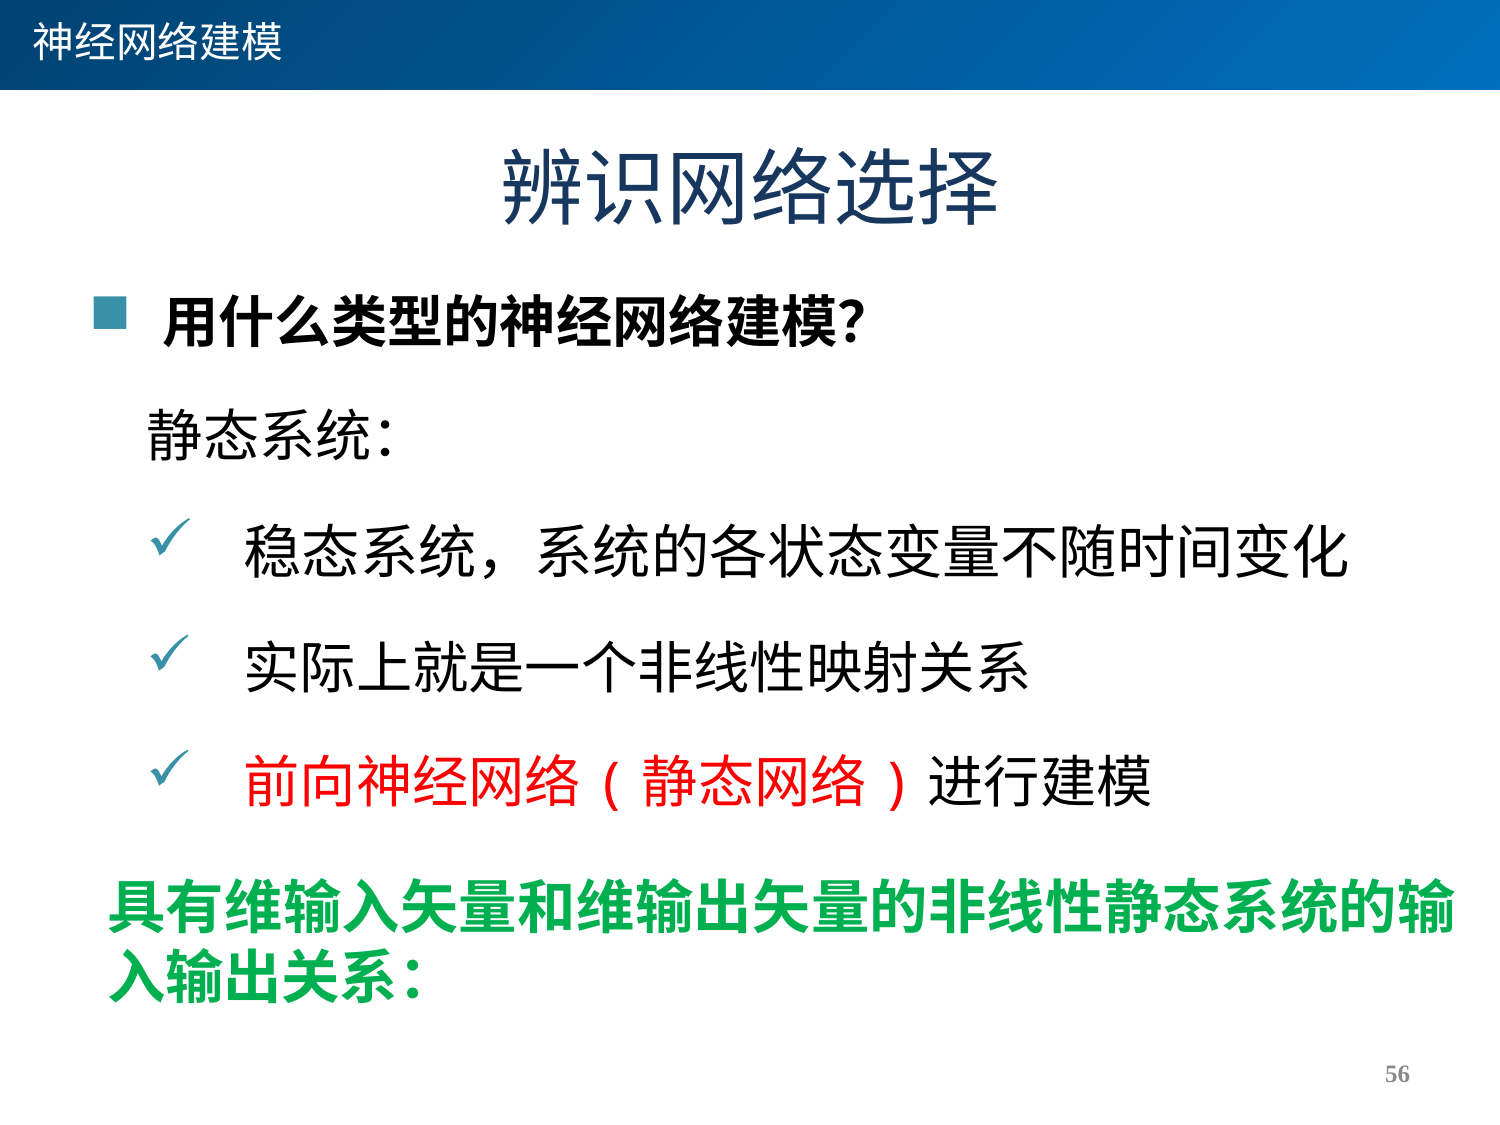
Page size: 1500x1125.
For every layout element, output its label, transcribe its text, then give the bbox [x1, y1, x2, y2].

title 辨识网络选择 [75, 91, 1425, 279]
list 神经网络建模 [17, 8, 313, 80]
slide_number 56 [1074, 1042, 1425, 1103]
